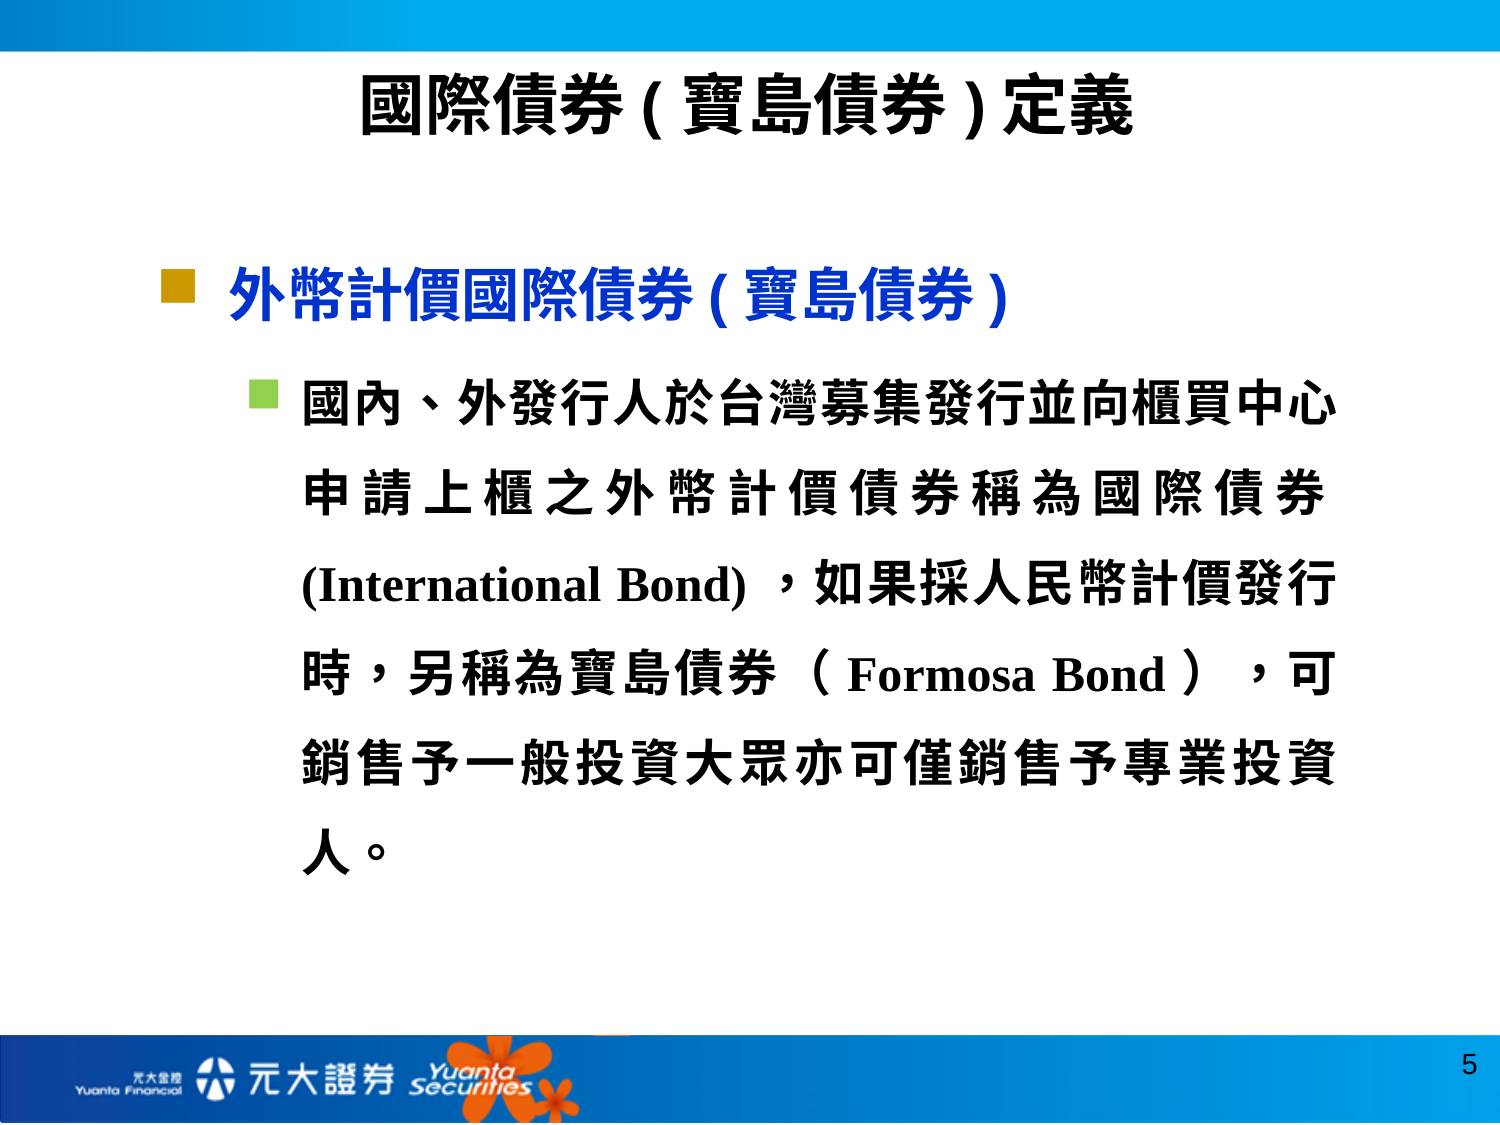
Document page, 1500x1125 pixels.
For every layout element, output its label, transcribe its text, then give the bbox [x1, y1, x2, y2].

text_box 外幣計價國際債券(寶島債券) 國內、外發行人於台灣募集發行並向櫃買中心申請上櫃之外幣計價債券稱為國際債券(International Bond)，如果採人民幣計價發行時，另稱為寶島債券（Formosa Bond），可銷售予一般投資大眾亦可僅銷售予專業投資人。 [141, 251, 1353, 929]
text_box 國際債券(寶島債券)定義 [0, 55, 1497, 151]
picture [0, 0, 1500, 1125]
